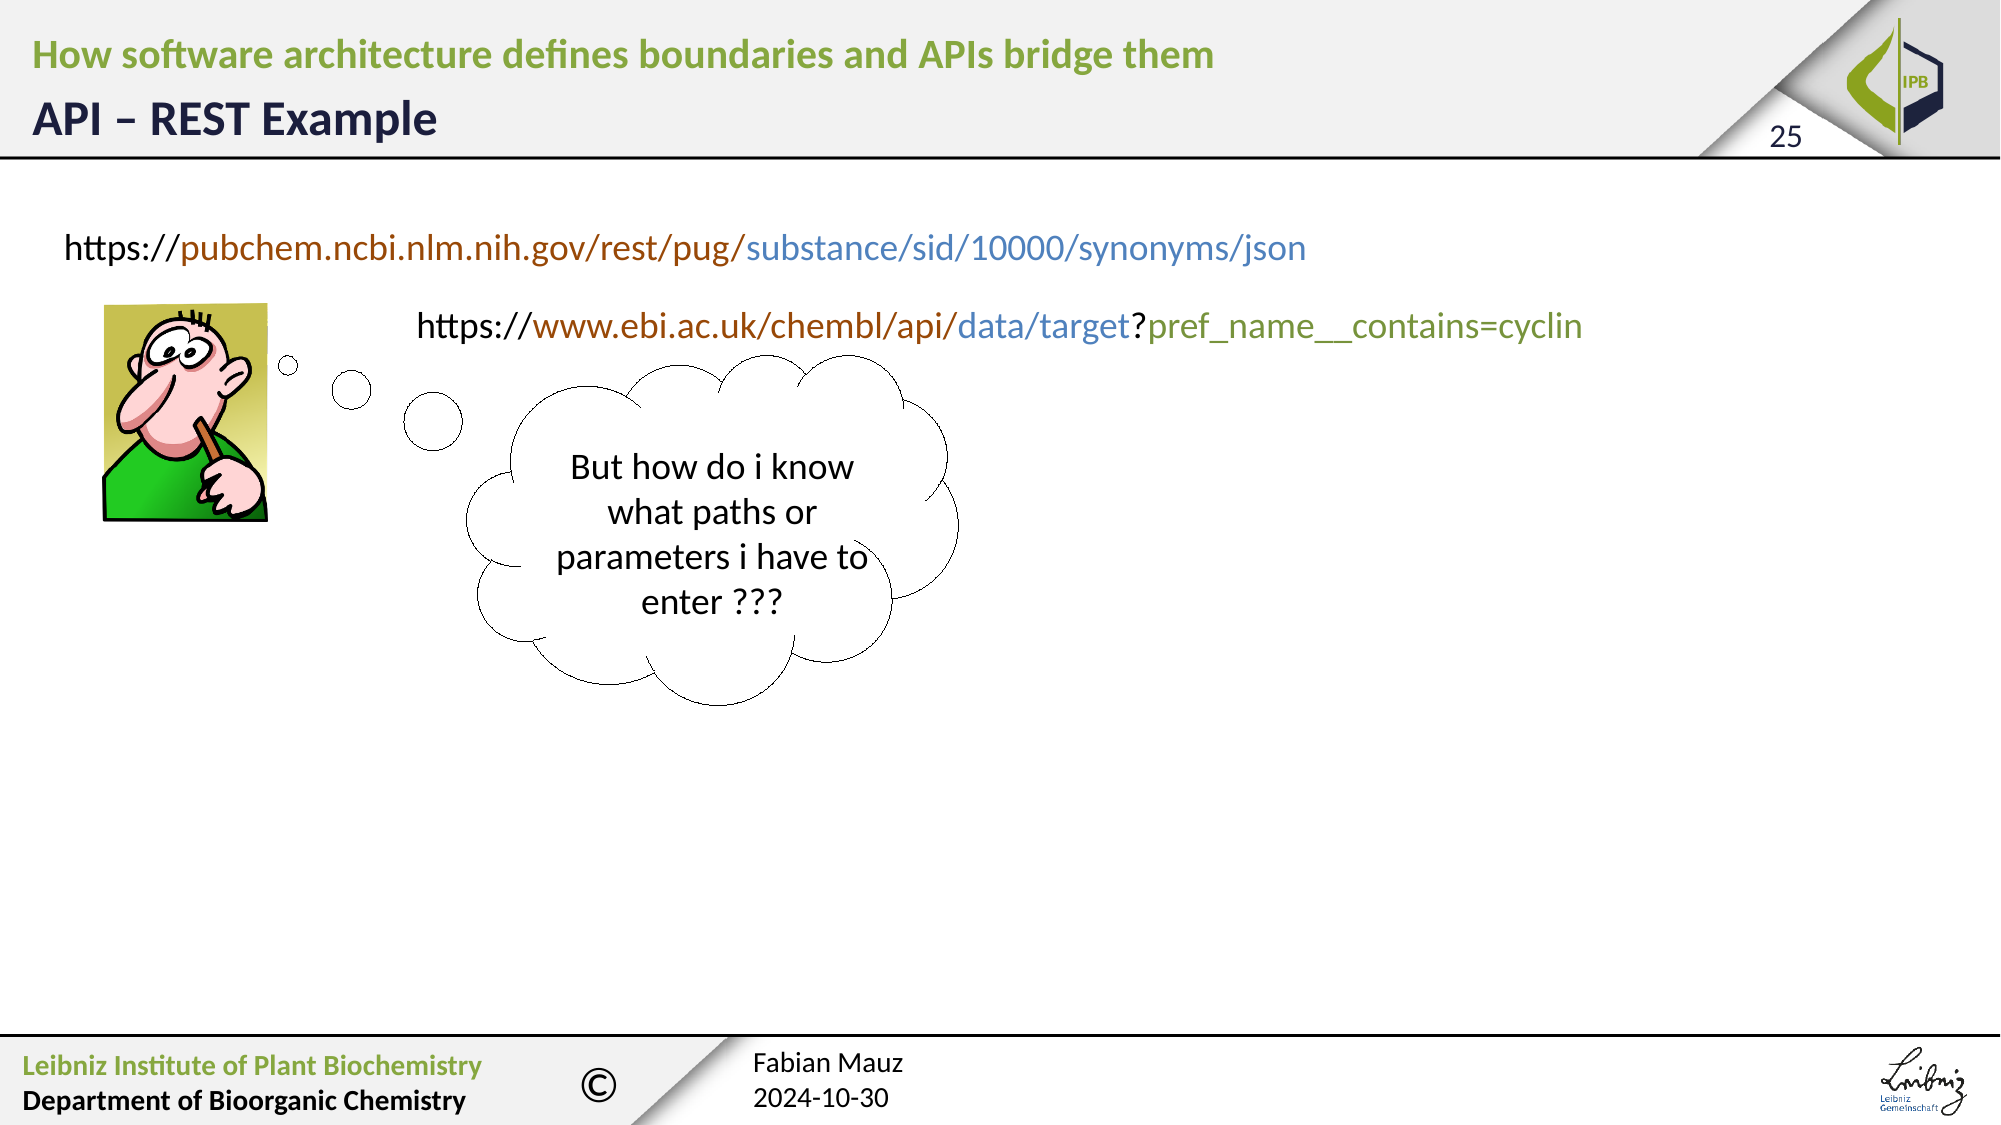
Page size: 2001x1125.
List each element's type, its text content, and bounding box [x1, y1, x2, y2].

text_box [403, 392, 463, 451]
list API – REST Example [17, 79, 1223, 149]
picture [0, 0, 2001, 1125]
text_box [278, 355, 298, 376]
text_box [466, 355, 959, 706]
list How software architecture defines boundaries and APIs bridge them [17, 19, 1284, 79]
text_box [332, 370, 371, 410]
text_box https://pubchem.ncbi.nlm.nih.gov/rest/pug/substance/sid/10000/synonyms/json [49, 215, 1323, 275]
text_box https://www.ebi.ac.uk/chembl/api/data/target?pref_name__contains=cyclin [401, 293, 1599, 354]
text_box But how do i know what paths or parameters i have to enter ??? [523, 434, 901, 630]
